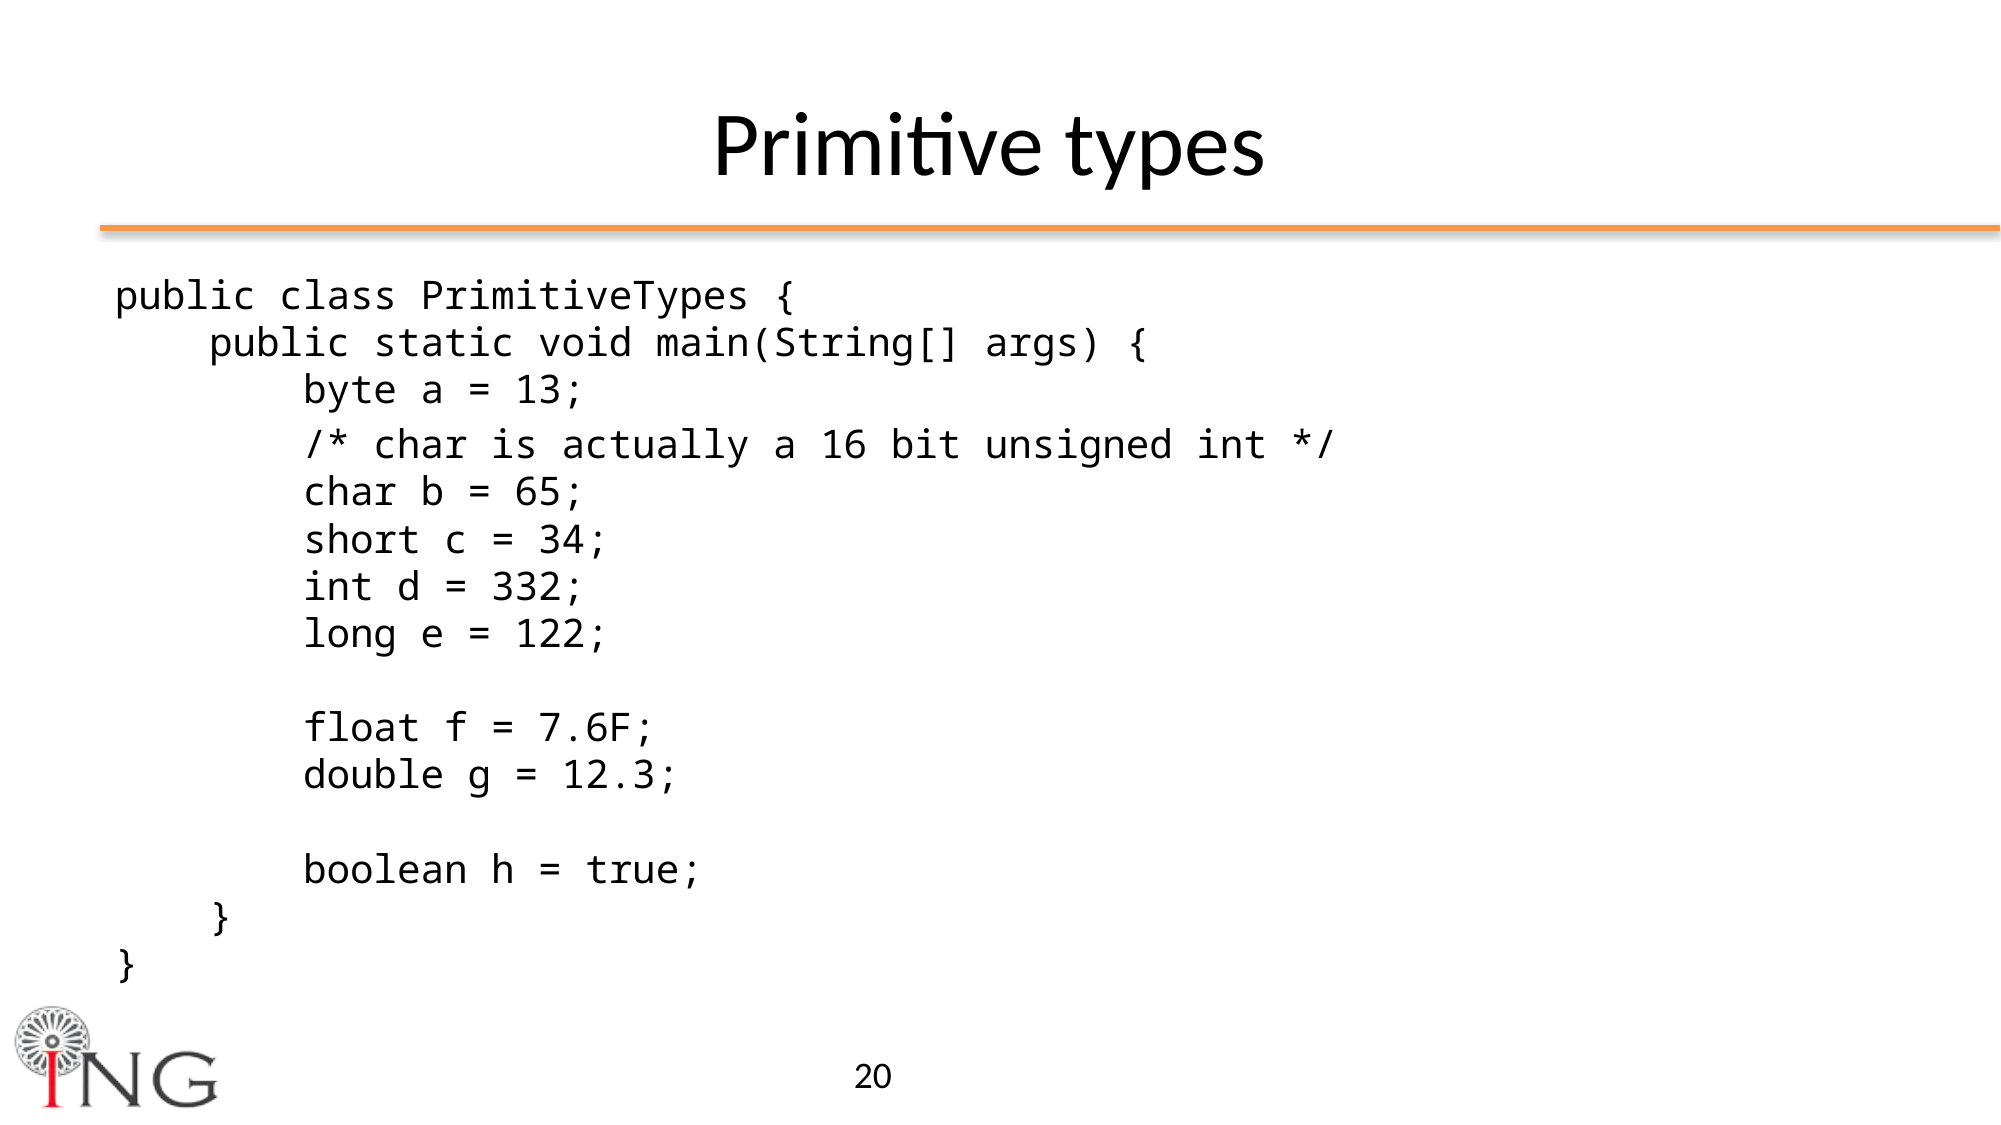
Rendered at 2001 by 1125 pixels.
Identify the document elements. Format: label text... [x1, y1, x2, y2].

title Primitive types [99, 45, 1900, 233]
list public class PrimitiveTypes { public static void main(String[] args) { byte a = 13; /* char is actually a 16 bit unsigned int */ char b = 65; short c = 34; int d = 332; long e = 122; float f = 7.6F; double g = 12.3; boolean h = true; } } [99, 262, 1900, 1005]
slide_number 20 [839, 1043, 1900, 1104]
picture [0, 987, 244, 1125]
